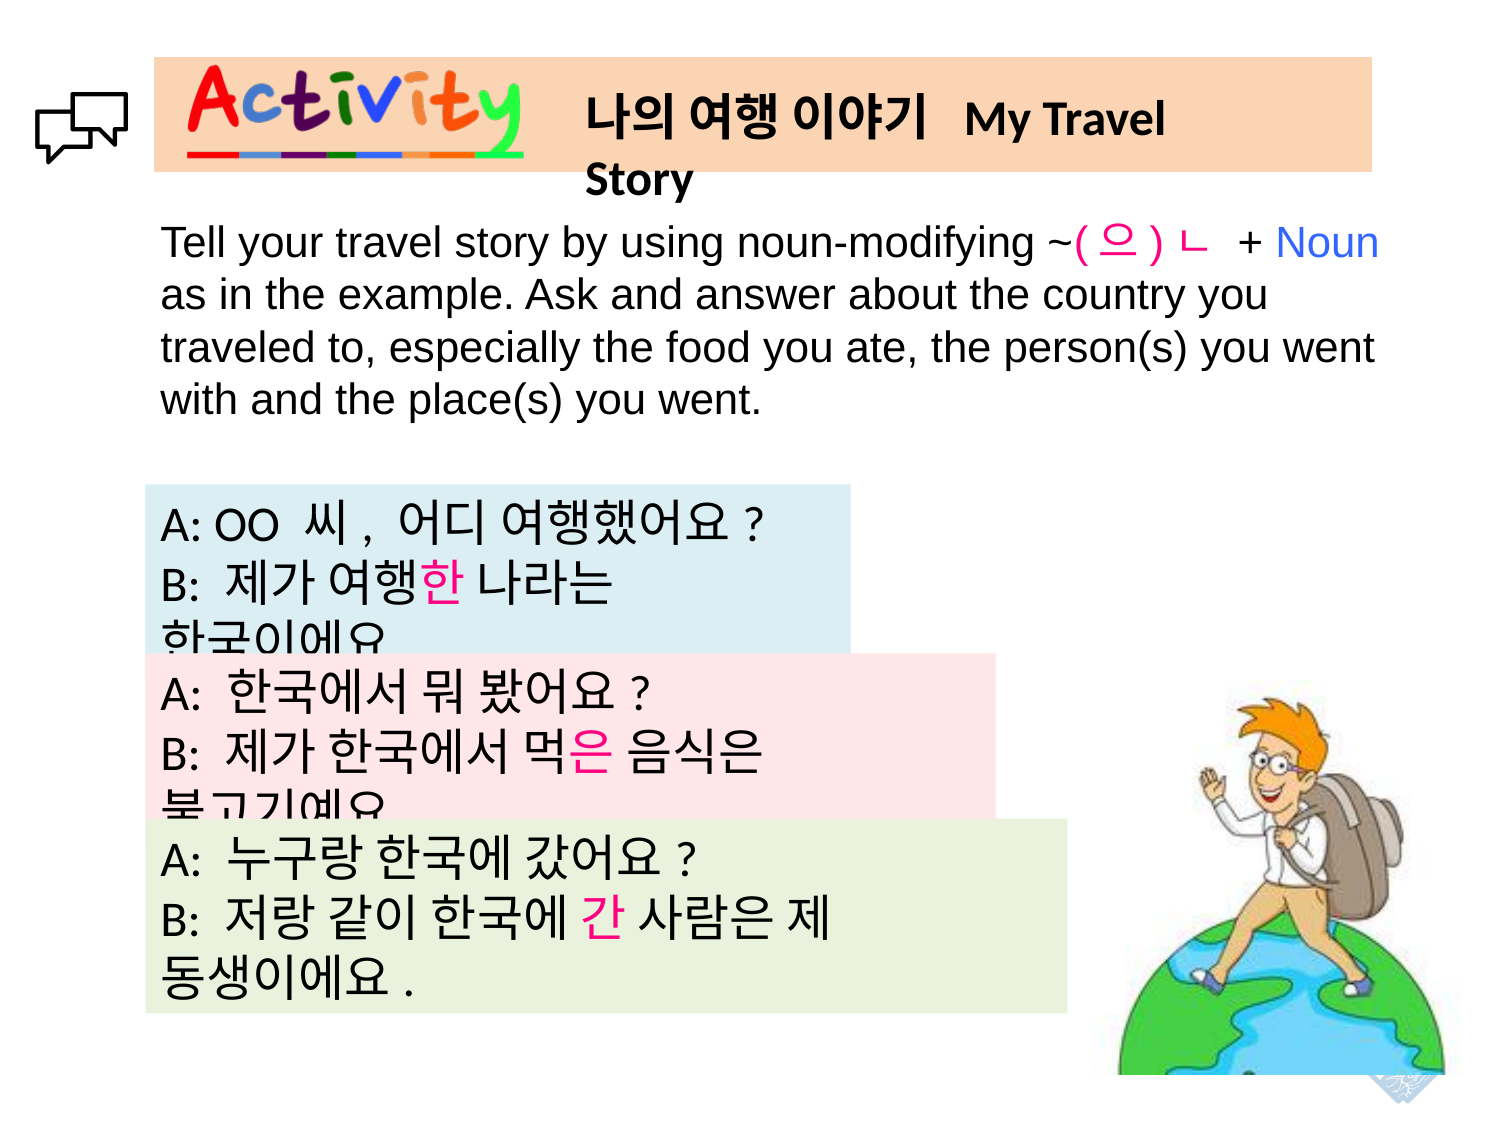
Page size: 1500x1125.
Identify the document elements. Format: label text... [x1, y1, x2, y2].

text_box 나의 여행 이야기 My Travel Story [570, 78, 1293, 206]
text_box Tell your travel story by using noun-modifying ~(으)ㄴ + Noun as in the example. Ask and answer about the country you traveled to, especially the food you ate, the person(s) you went with and the place(s) you went. [145, 206, 1445, 431]
table_header [156, 59, 167, 170]
picture [17, 77, 146, 173]
picture [172, 16, 571, 172]
text_box A: OO 씨, 어디 여행했어요? B: 제가 여행한 나라는 한국이에요. [145, 484, 851, 653]
text_box A: 한국에서 뭐 봤어요? B: 제가 한국에서 먹은 음식은 불고기예요. [145, 653, 996, 818]
picture [1093, 680, 1500, 1075]
text_box A: 누구랑 한국에 갔어요? B: 저랑 같이 한국에 간 사람은 제 동생이에요. [145, 818, 1068, 1014]
table_header [576, 59, 1370, 170]
